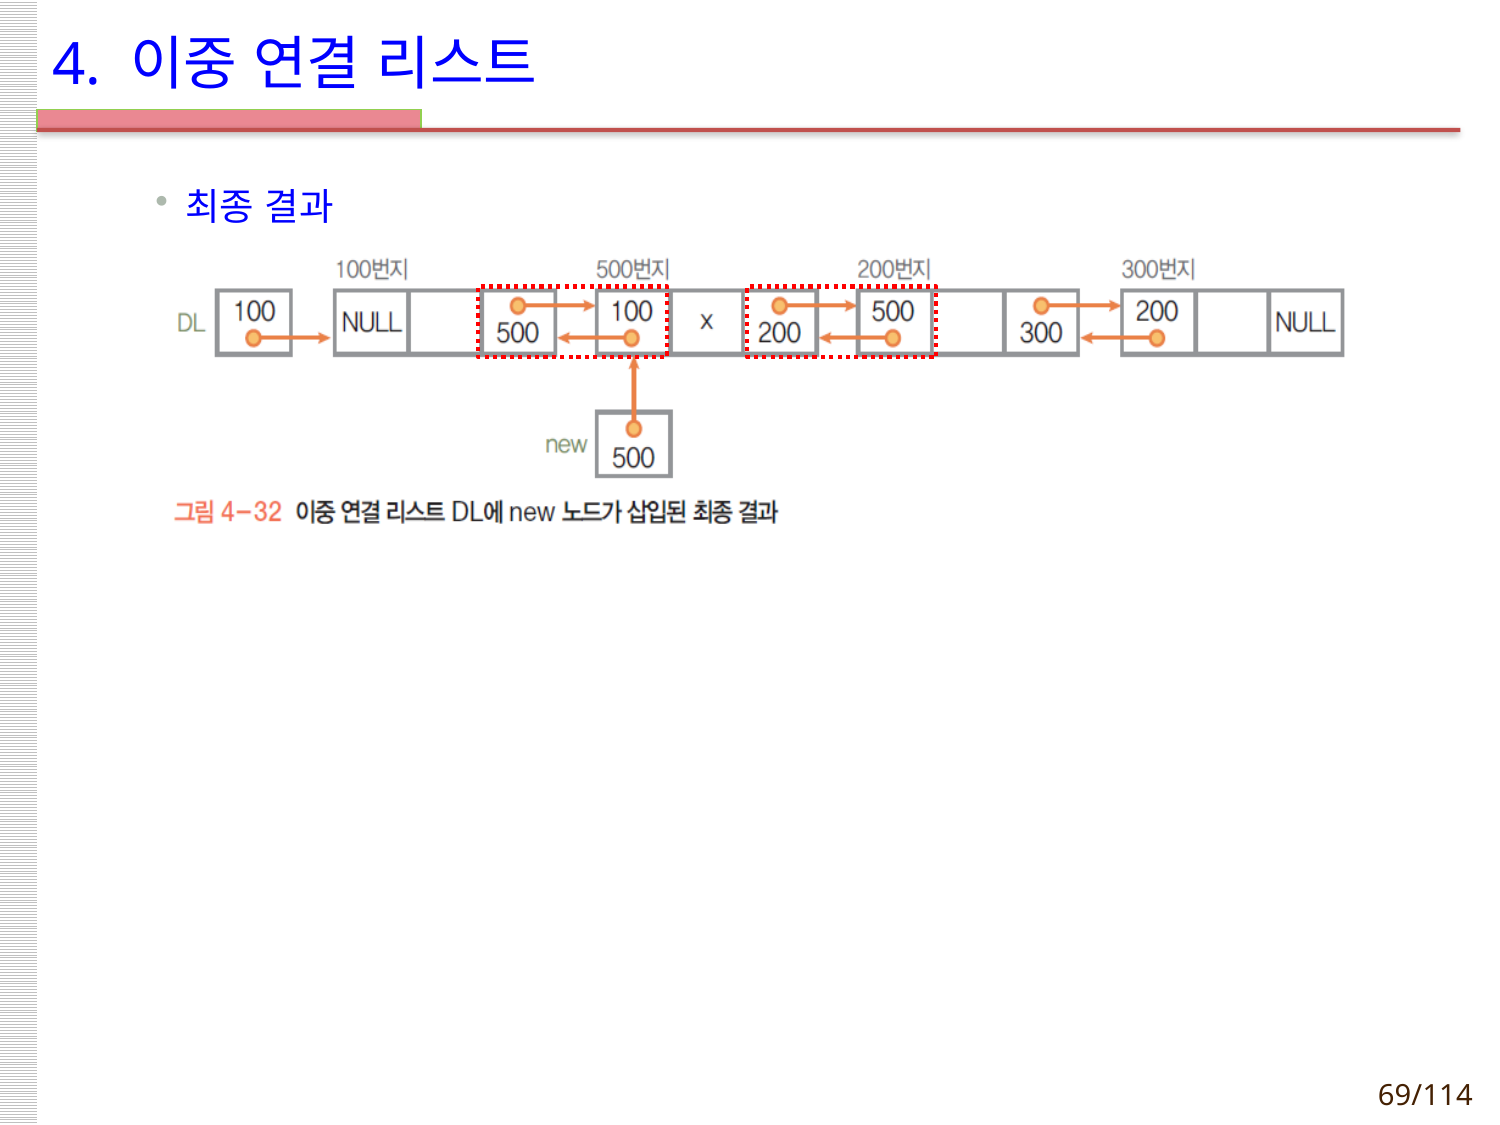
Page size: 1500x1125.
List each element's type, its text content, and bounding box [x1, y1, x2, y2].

picture [170, 255, 1353, 528]
list 최종 결과 [37, 152, 1463, 1091]
title 4. 이중 연결 리스트 [37, 13, 1278, 109]
